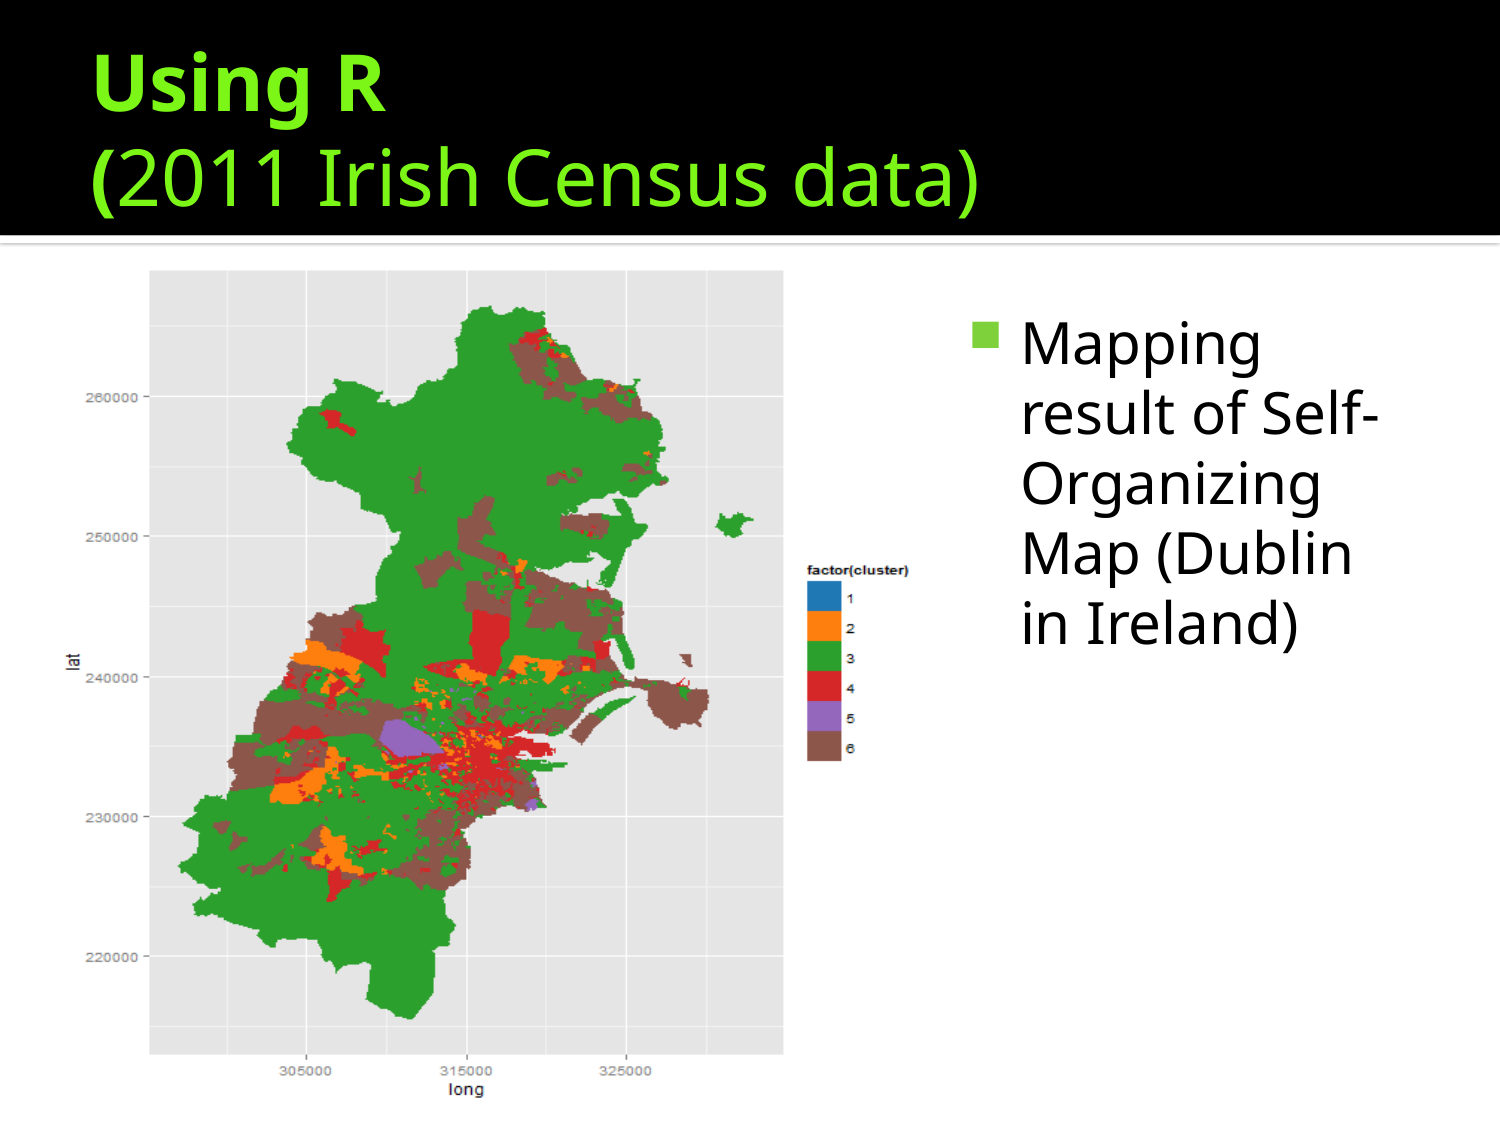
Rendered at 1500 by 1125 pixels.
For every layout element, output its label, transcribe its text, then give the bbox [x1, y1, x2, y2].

list Mapping result of Self-Organizing Map (Dublin in Ireland) [938, 291, 1425, 1050]
title Using R (2011 Irish Census data) [75, 24, 1425, 231]
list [29, 255, 928, 1103]
